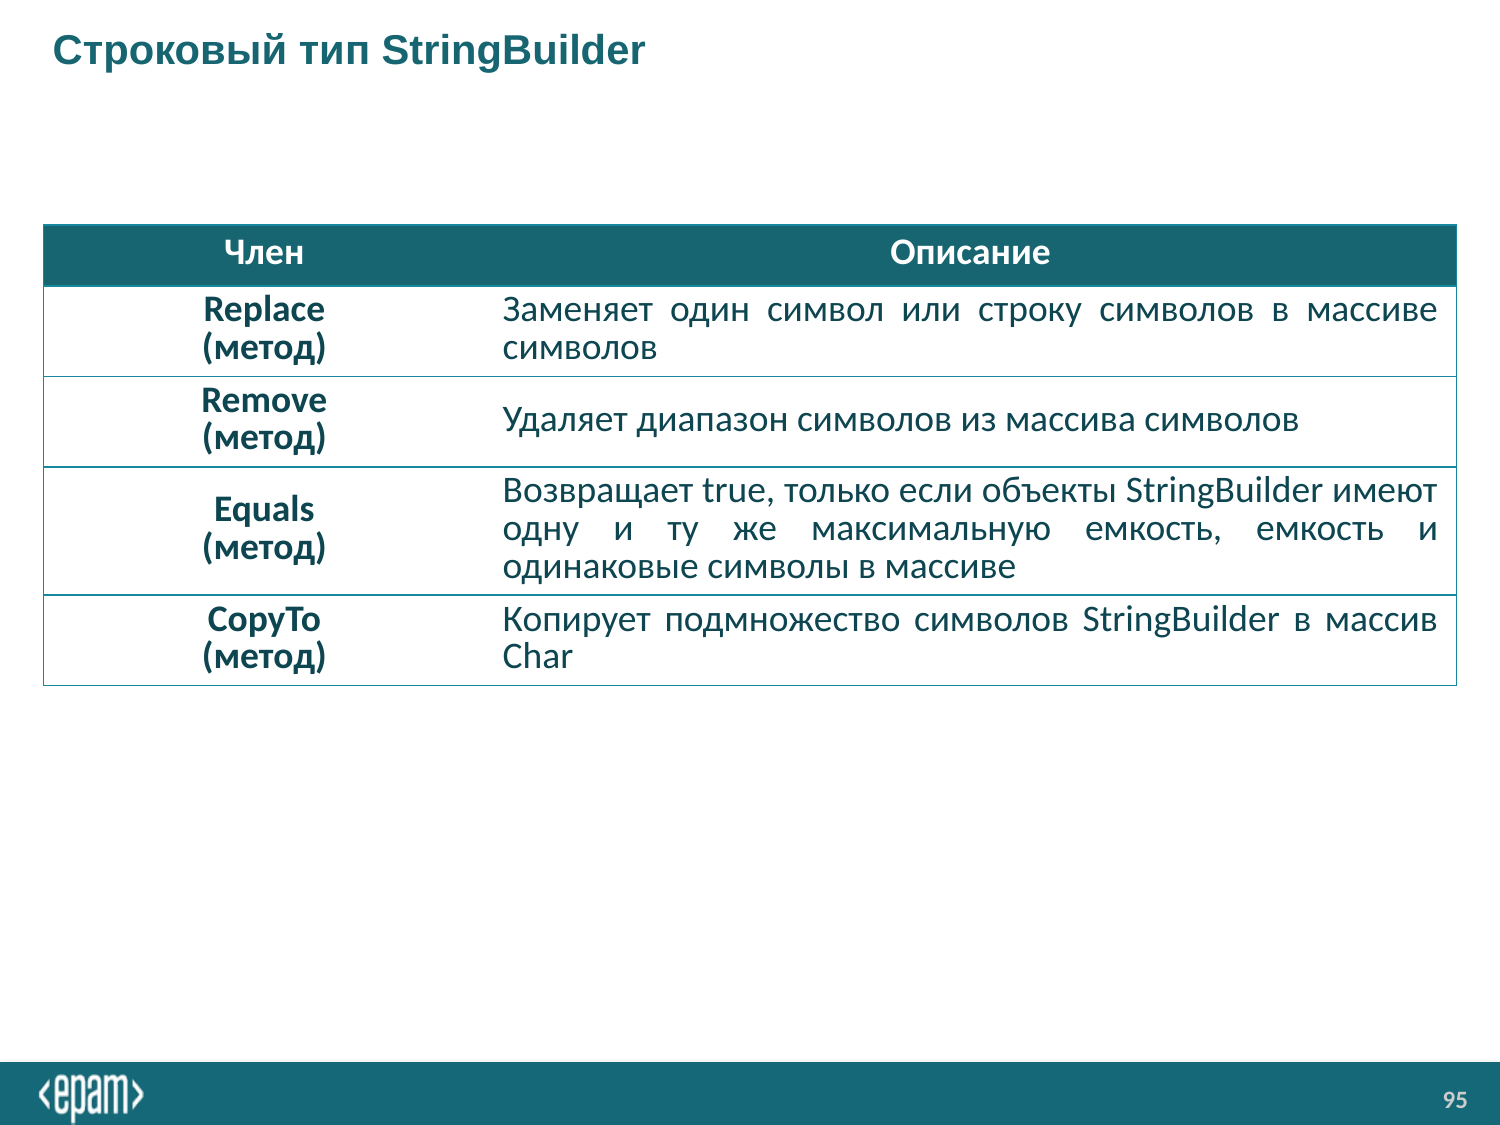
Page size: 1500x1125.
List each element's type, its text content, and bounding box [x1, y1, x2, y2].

table_cell Возвращает true, только если объекты StringBuilder имеют одну и ту же максимальную емкость, емкость и одинаковые символы в массиве [485, 468, 1456, 594]
picture [38, 1074, 144, 1125]
table_cell Remove (метод) [44, 377, 485, 466]
table_header Член [44, 226, 485, 285]
table_cell Копирует подмножество символов StringBuilder в массив Char [485, 596, 1456, 685]
table_cell Replace (метод) [44, 287, 485, 376]
table_cell Удаляет диапазон символов из массива символов [485, 377, 1456, 466]
table_cell Equals (метод) [44, 468, 485, 594]
title Строковый тип StringBuilder [0, 0, 1500, 95]
table_header Описание [485, 226, 1456, 285]
table_cell Заменяет один символ или строку символов в массиве символов [485, 287, 1456, 376]
table_cell СоруТо (метод) [44, 596, 485, 685]
